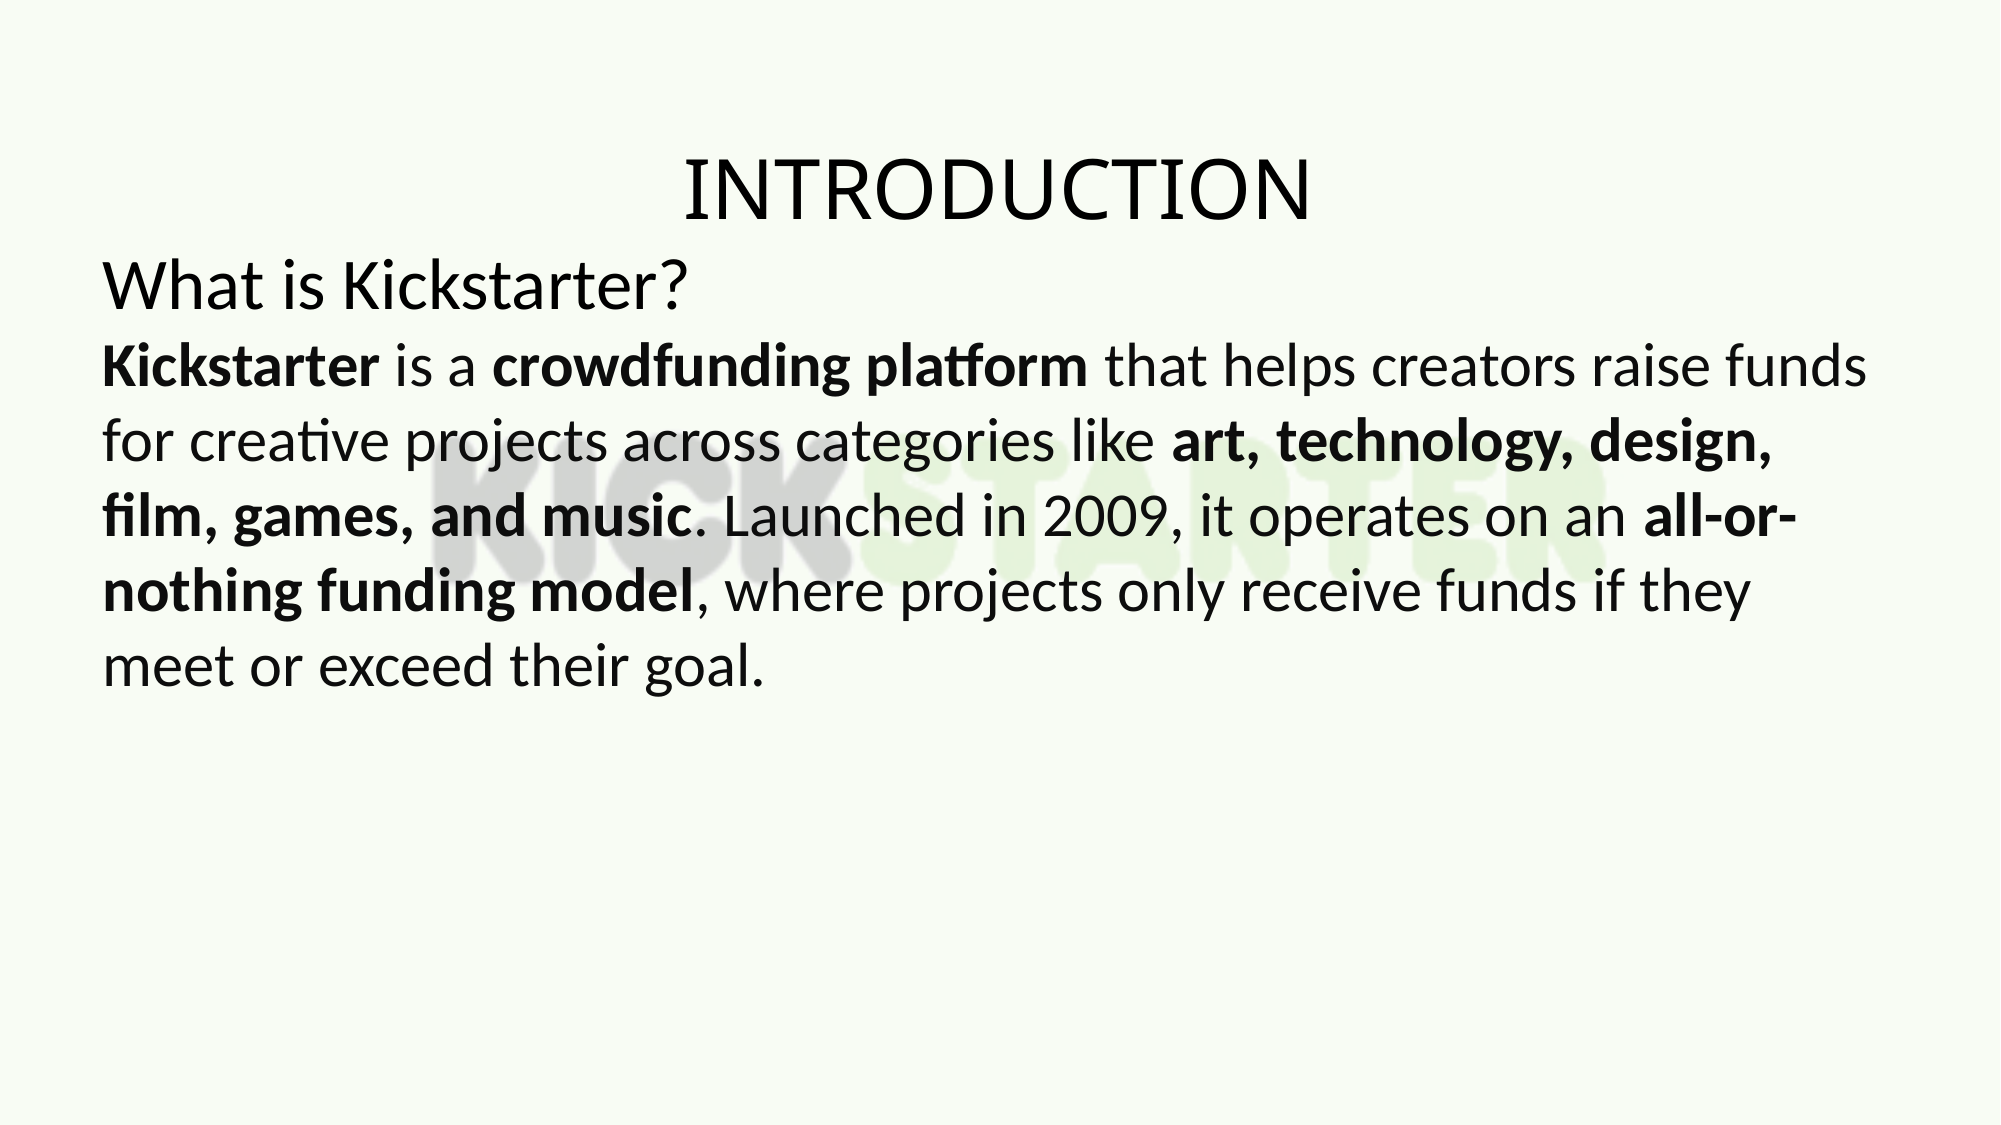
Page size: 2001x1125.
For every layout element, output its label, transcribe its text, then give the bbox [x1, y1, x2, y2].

text_box INTRODUCTION What is Kickstarter? Kickstarter is a crowdfunding platform that helps creators raise funds for creative projects across categories like art, technology, design, film, games, and music. Launched in 2009, it operates on an all-or-nothing funding model, where projects only receive funds if they meet or exceed their goal. [87, 129, 1911, 1006]
